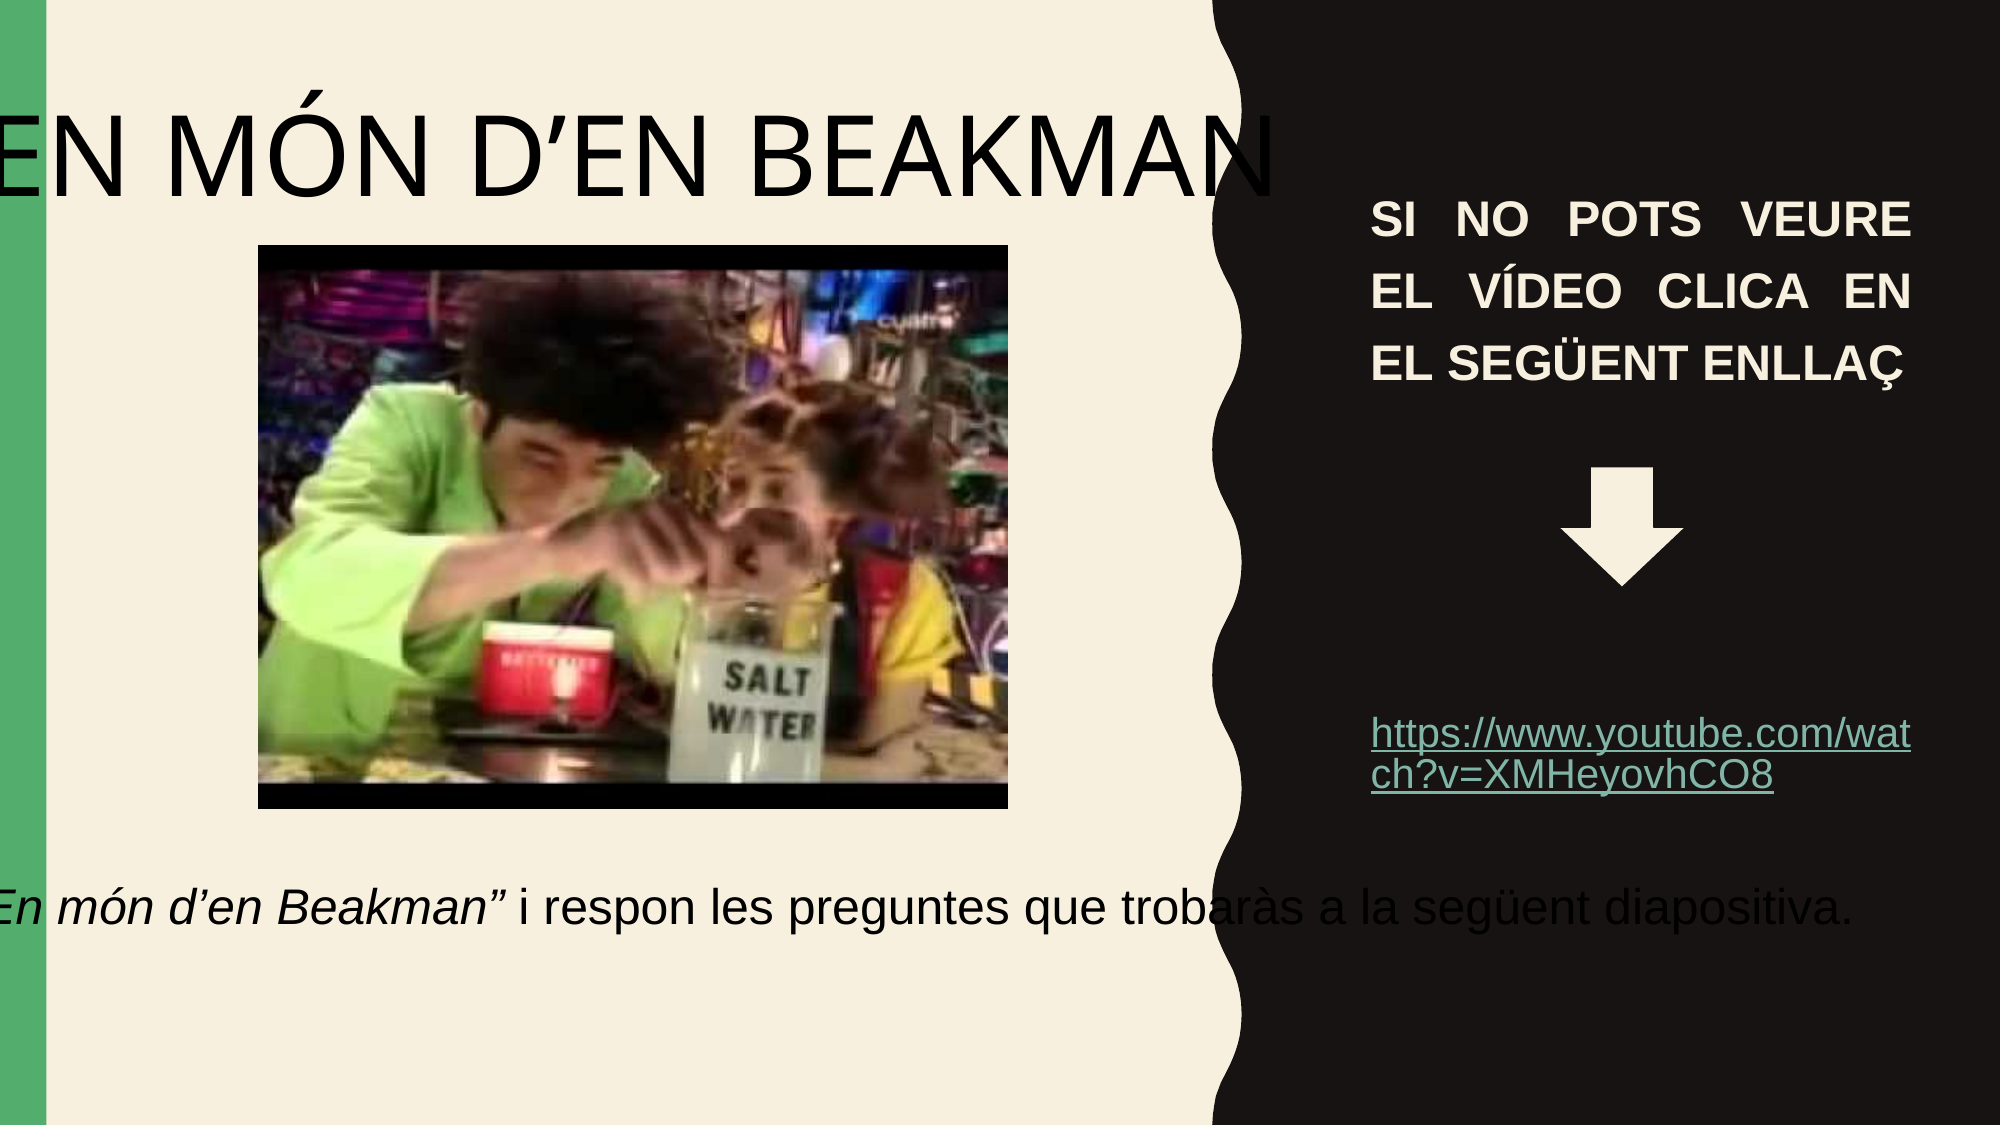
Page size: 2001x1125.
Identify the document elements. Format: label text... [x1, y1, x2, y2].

text_box [1558, 466, 1686, 588]
title https://www.youtube.com/watch?v=XMHeyovhCO8 [1355, 566, 1928, 764]
picture [97, 62, 1169, 1058]
list SI NO POTS VEURE EL VÍDEO CLICA EN EL SEGÜENT ENLLAÇ [1355, 166, 1928, 440]
